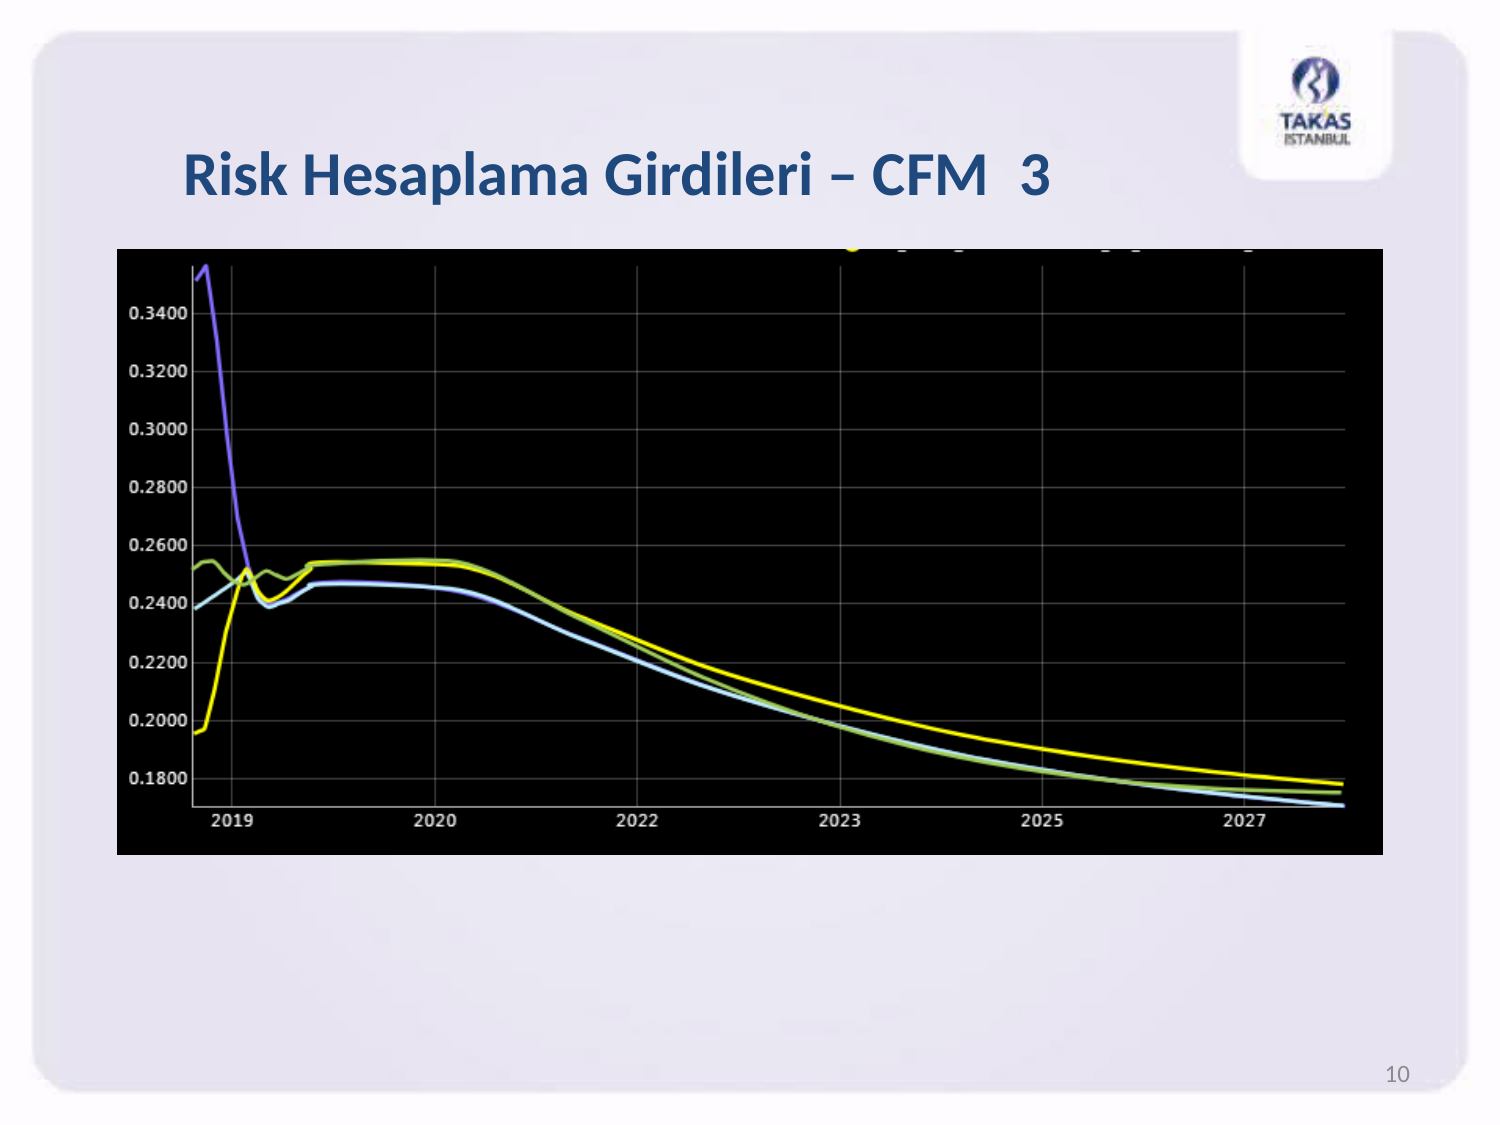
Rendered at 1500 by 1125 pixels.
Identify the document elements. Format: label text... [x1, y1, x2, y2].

slide_number 10 [1074, 1042, 1425, 1103]
title Risk Hesaplama Girdileri – CFM 3 [16, 110, 1218, 232]
picture [0, 0, 1500, 1125]
